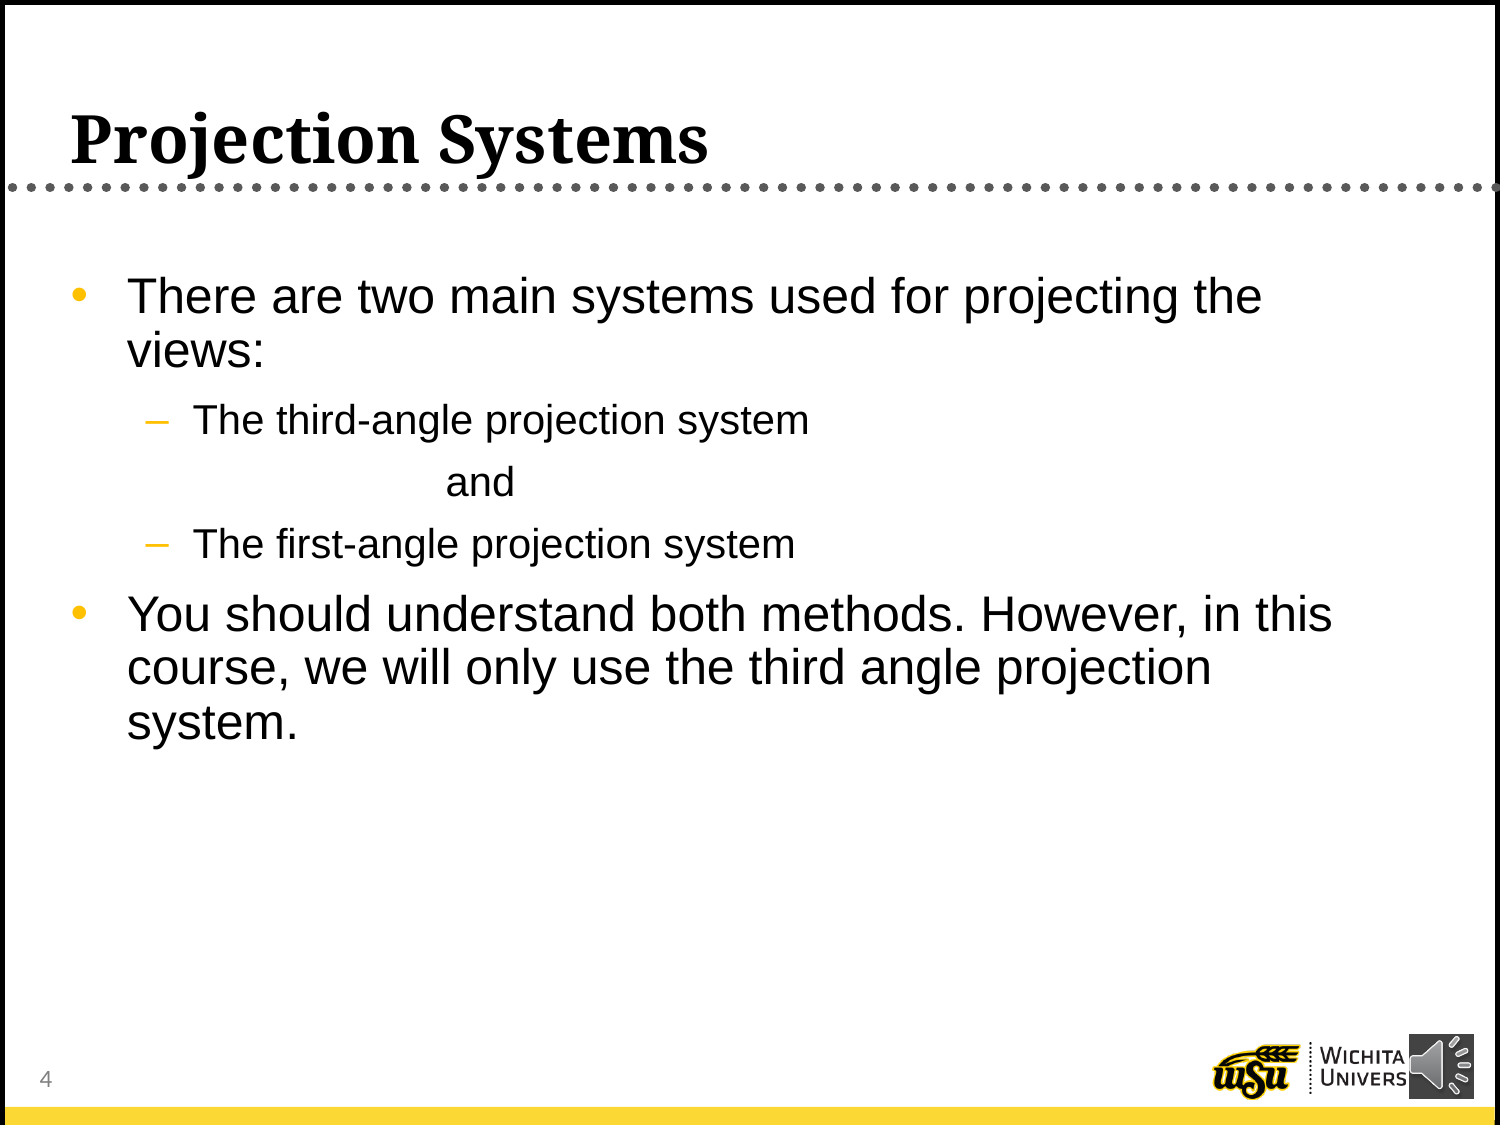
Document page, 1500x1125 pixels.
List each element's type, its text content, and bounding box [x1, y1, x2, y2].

title Projection Systems [55, 44, 1451, 185]
picture [1212, 1033, 1476, 1101]
list There are two main systems used for projecting the views: The third-angle projection system and The first-angle projection system You should understand both methods. However, in this course, we will only use the third angle projection system. [55, 262, 1406, 1006]
